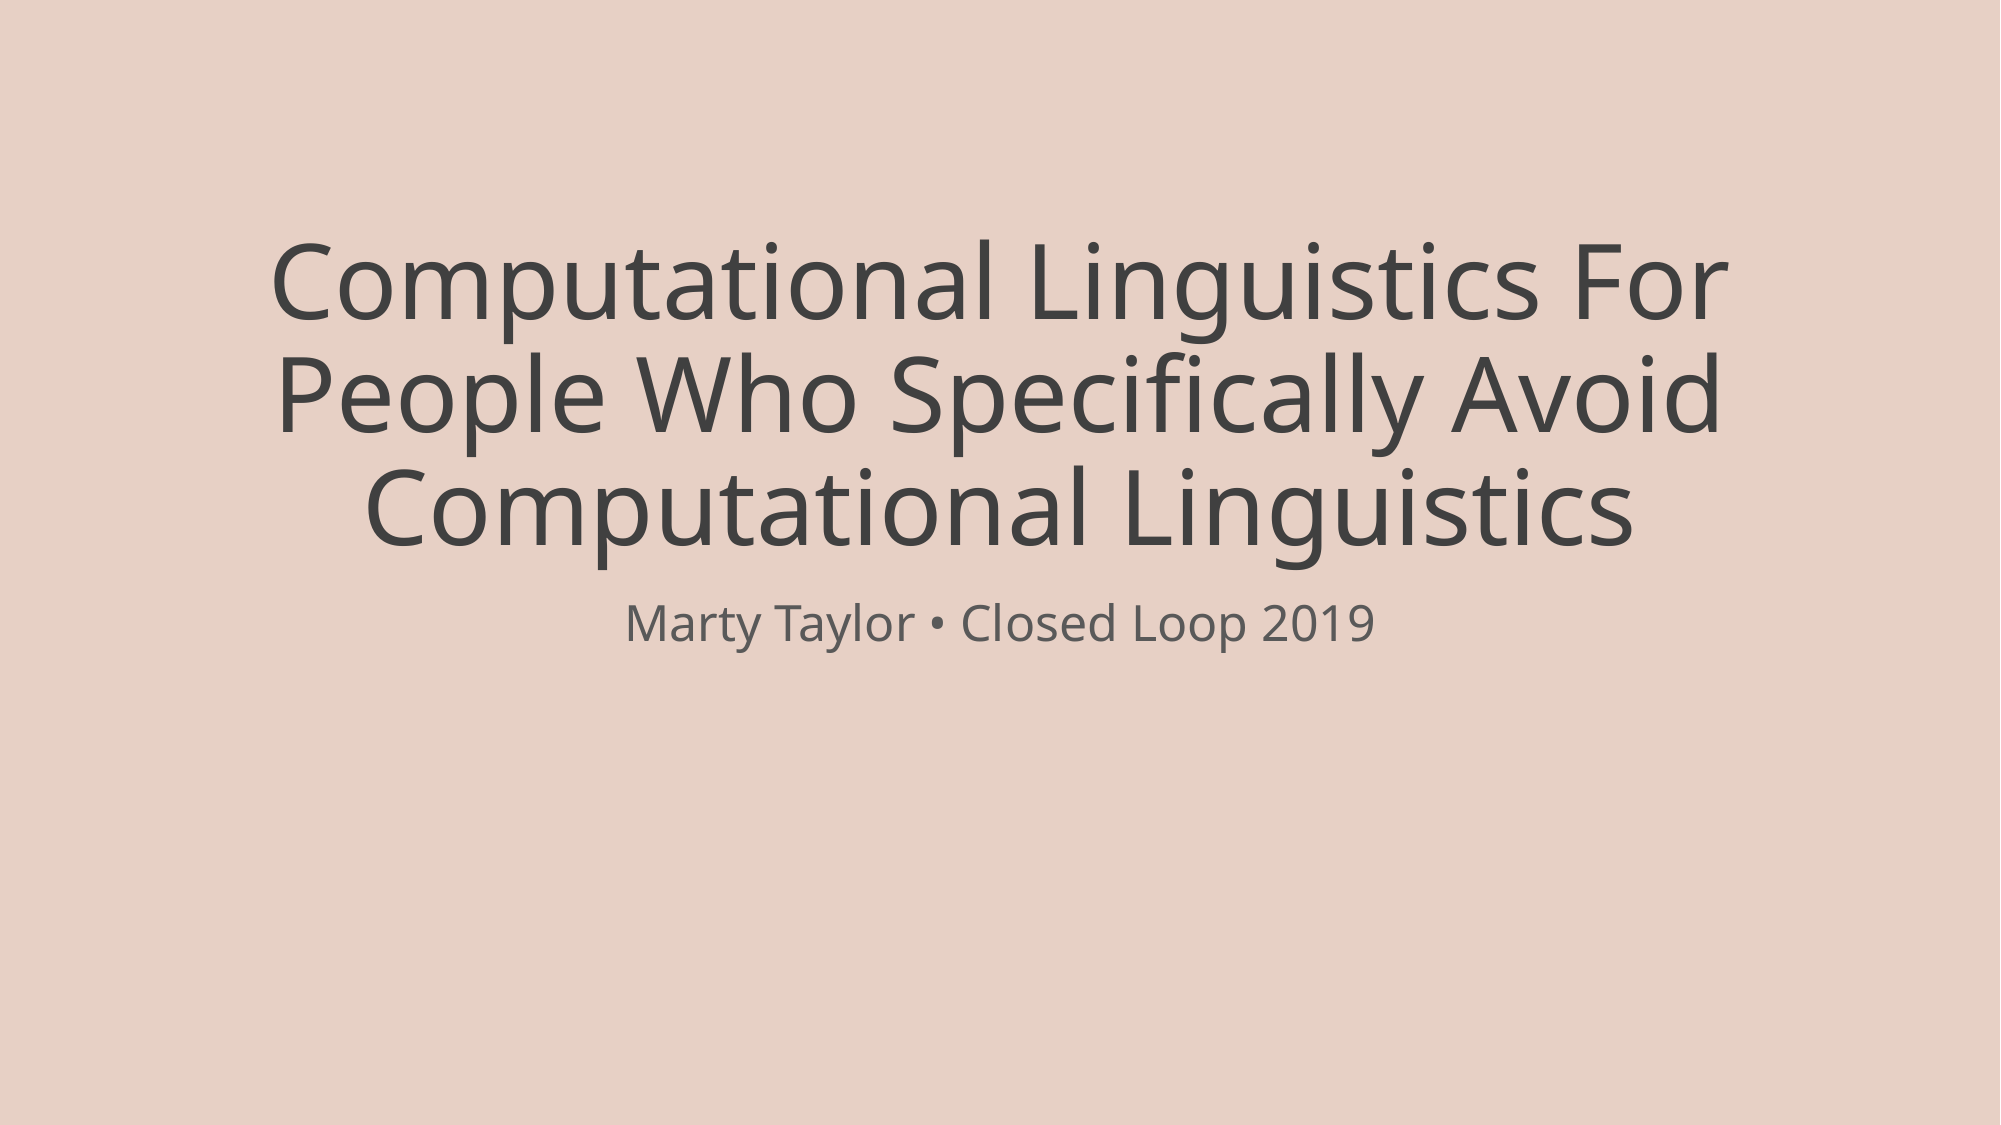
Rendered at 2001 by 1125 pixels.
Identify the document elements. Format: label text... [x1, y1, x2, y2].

subtitle Marty Taylor • Closed Loop 2019 [249, 590, 1750, 863]
title Computational Linguistics For People Who Specifically Avoid Computational Linguistics [249, 184, 1750, 576]
